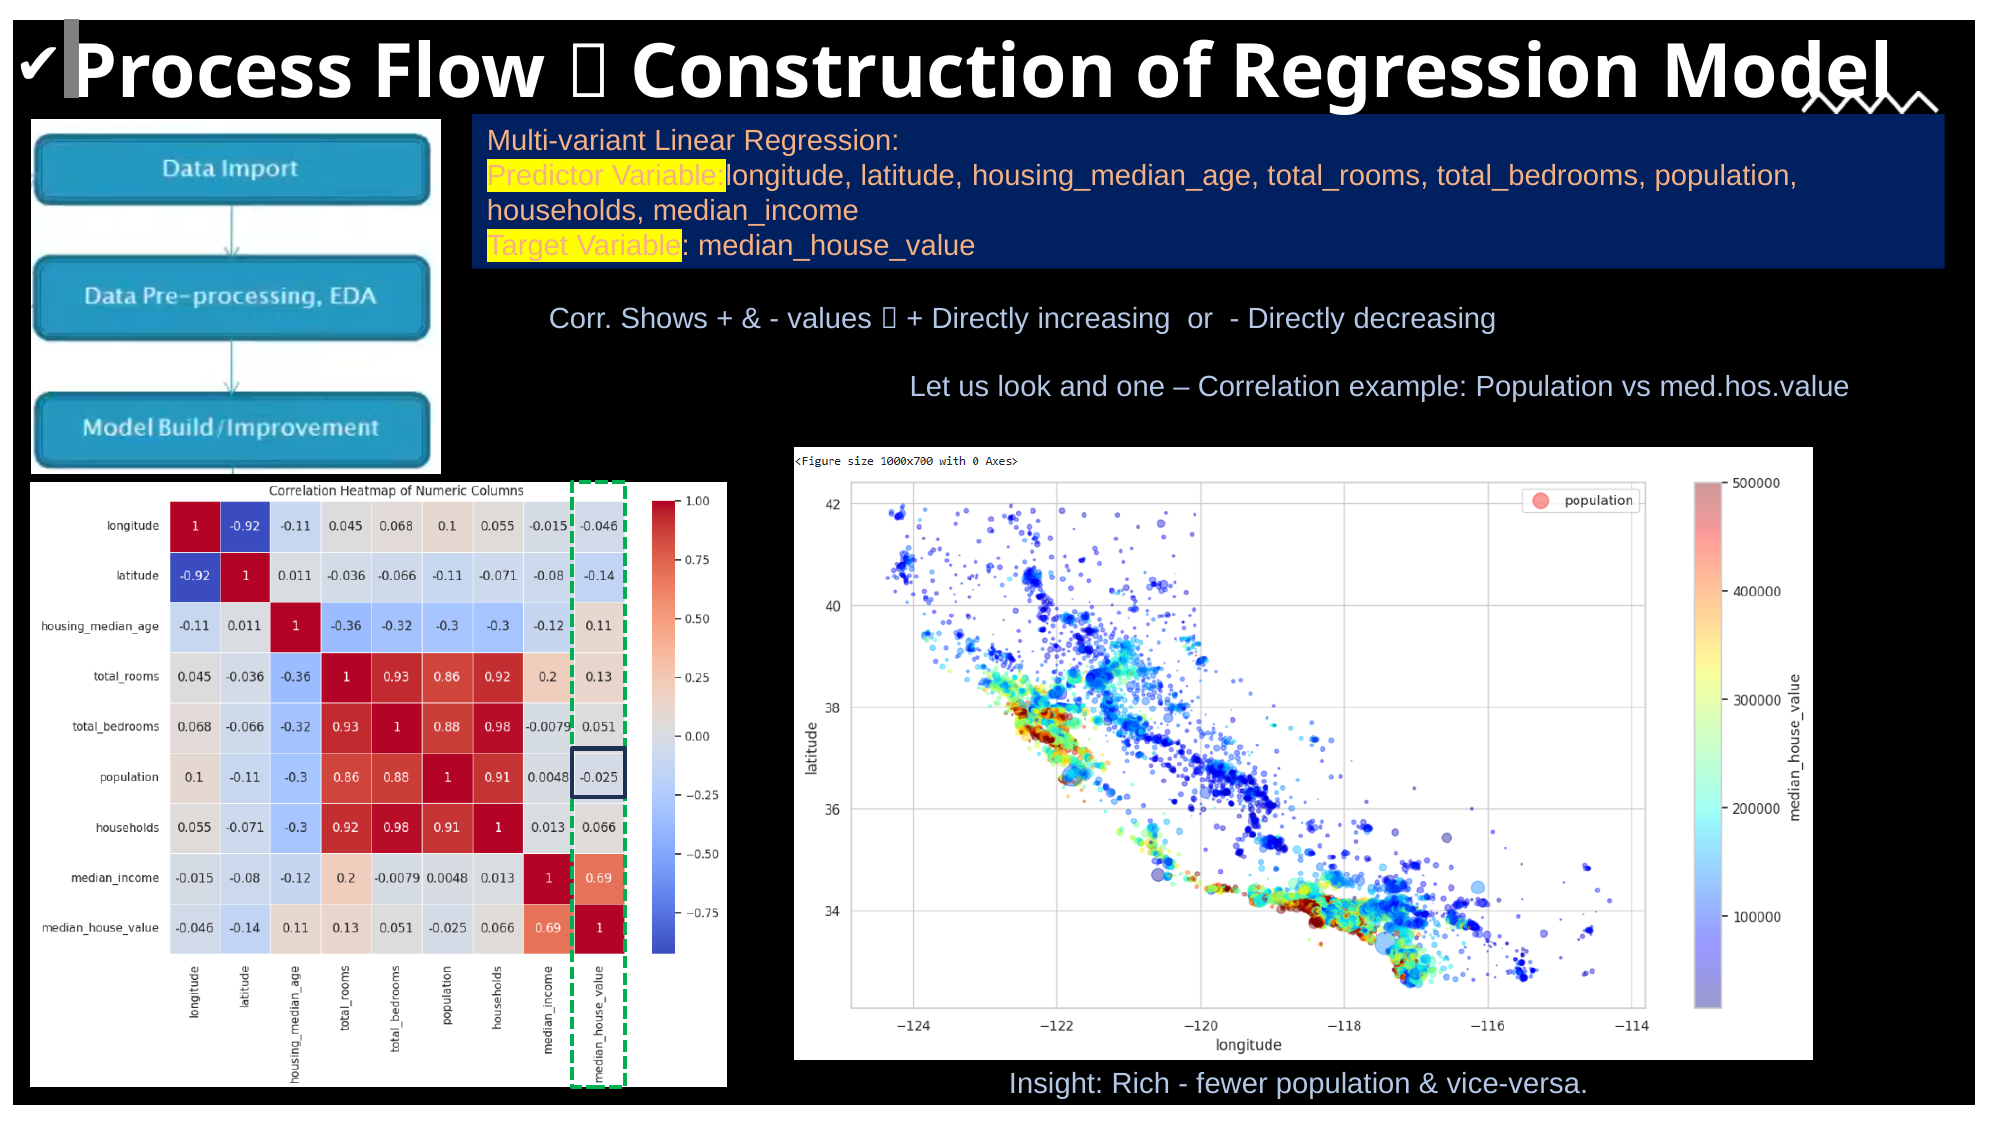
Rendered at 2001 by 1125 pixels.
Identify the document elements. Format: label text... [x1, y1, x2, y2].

text_box Let us look and one – Correlation example: Population vs med.hos.value [894, 359, 1914, 410]
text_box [0, 15, 1946, 115]
picture [29, 482, 728, 1088]
text_box Insight: Rich - fewer population & vice-versa. [994, 1056, 1858, 1107]
text_box Corr. Shows + & - values  + Directly increasing or - Directly decreasing [534, 292, 1553, 342]
text_box [0, 7, 1989, 1118]
picture [31, 118, 441, 475]
picture [794, 446, 1814, 1060]
text_box Multi-variant Linear Regression: Predictor Variable:longitude, latitude, housing_median_age, total_rooms, total_bedrooms, population, households, median_income Target Variable: median_house_value [472, 126, 1945, 269]
